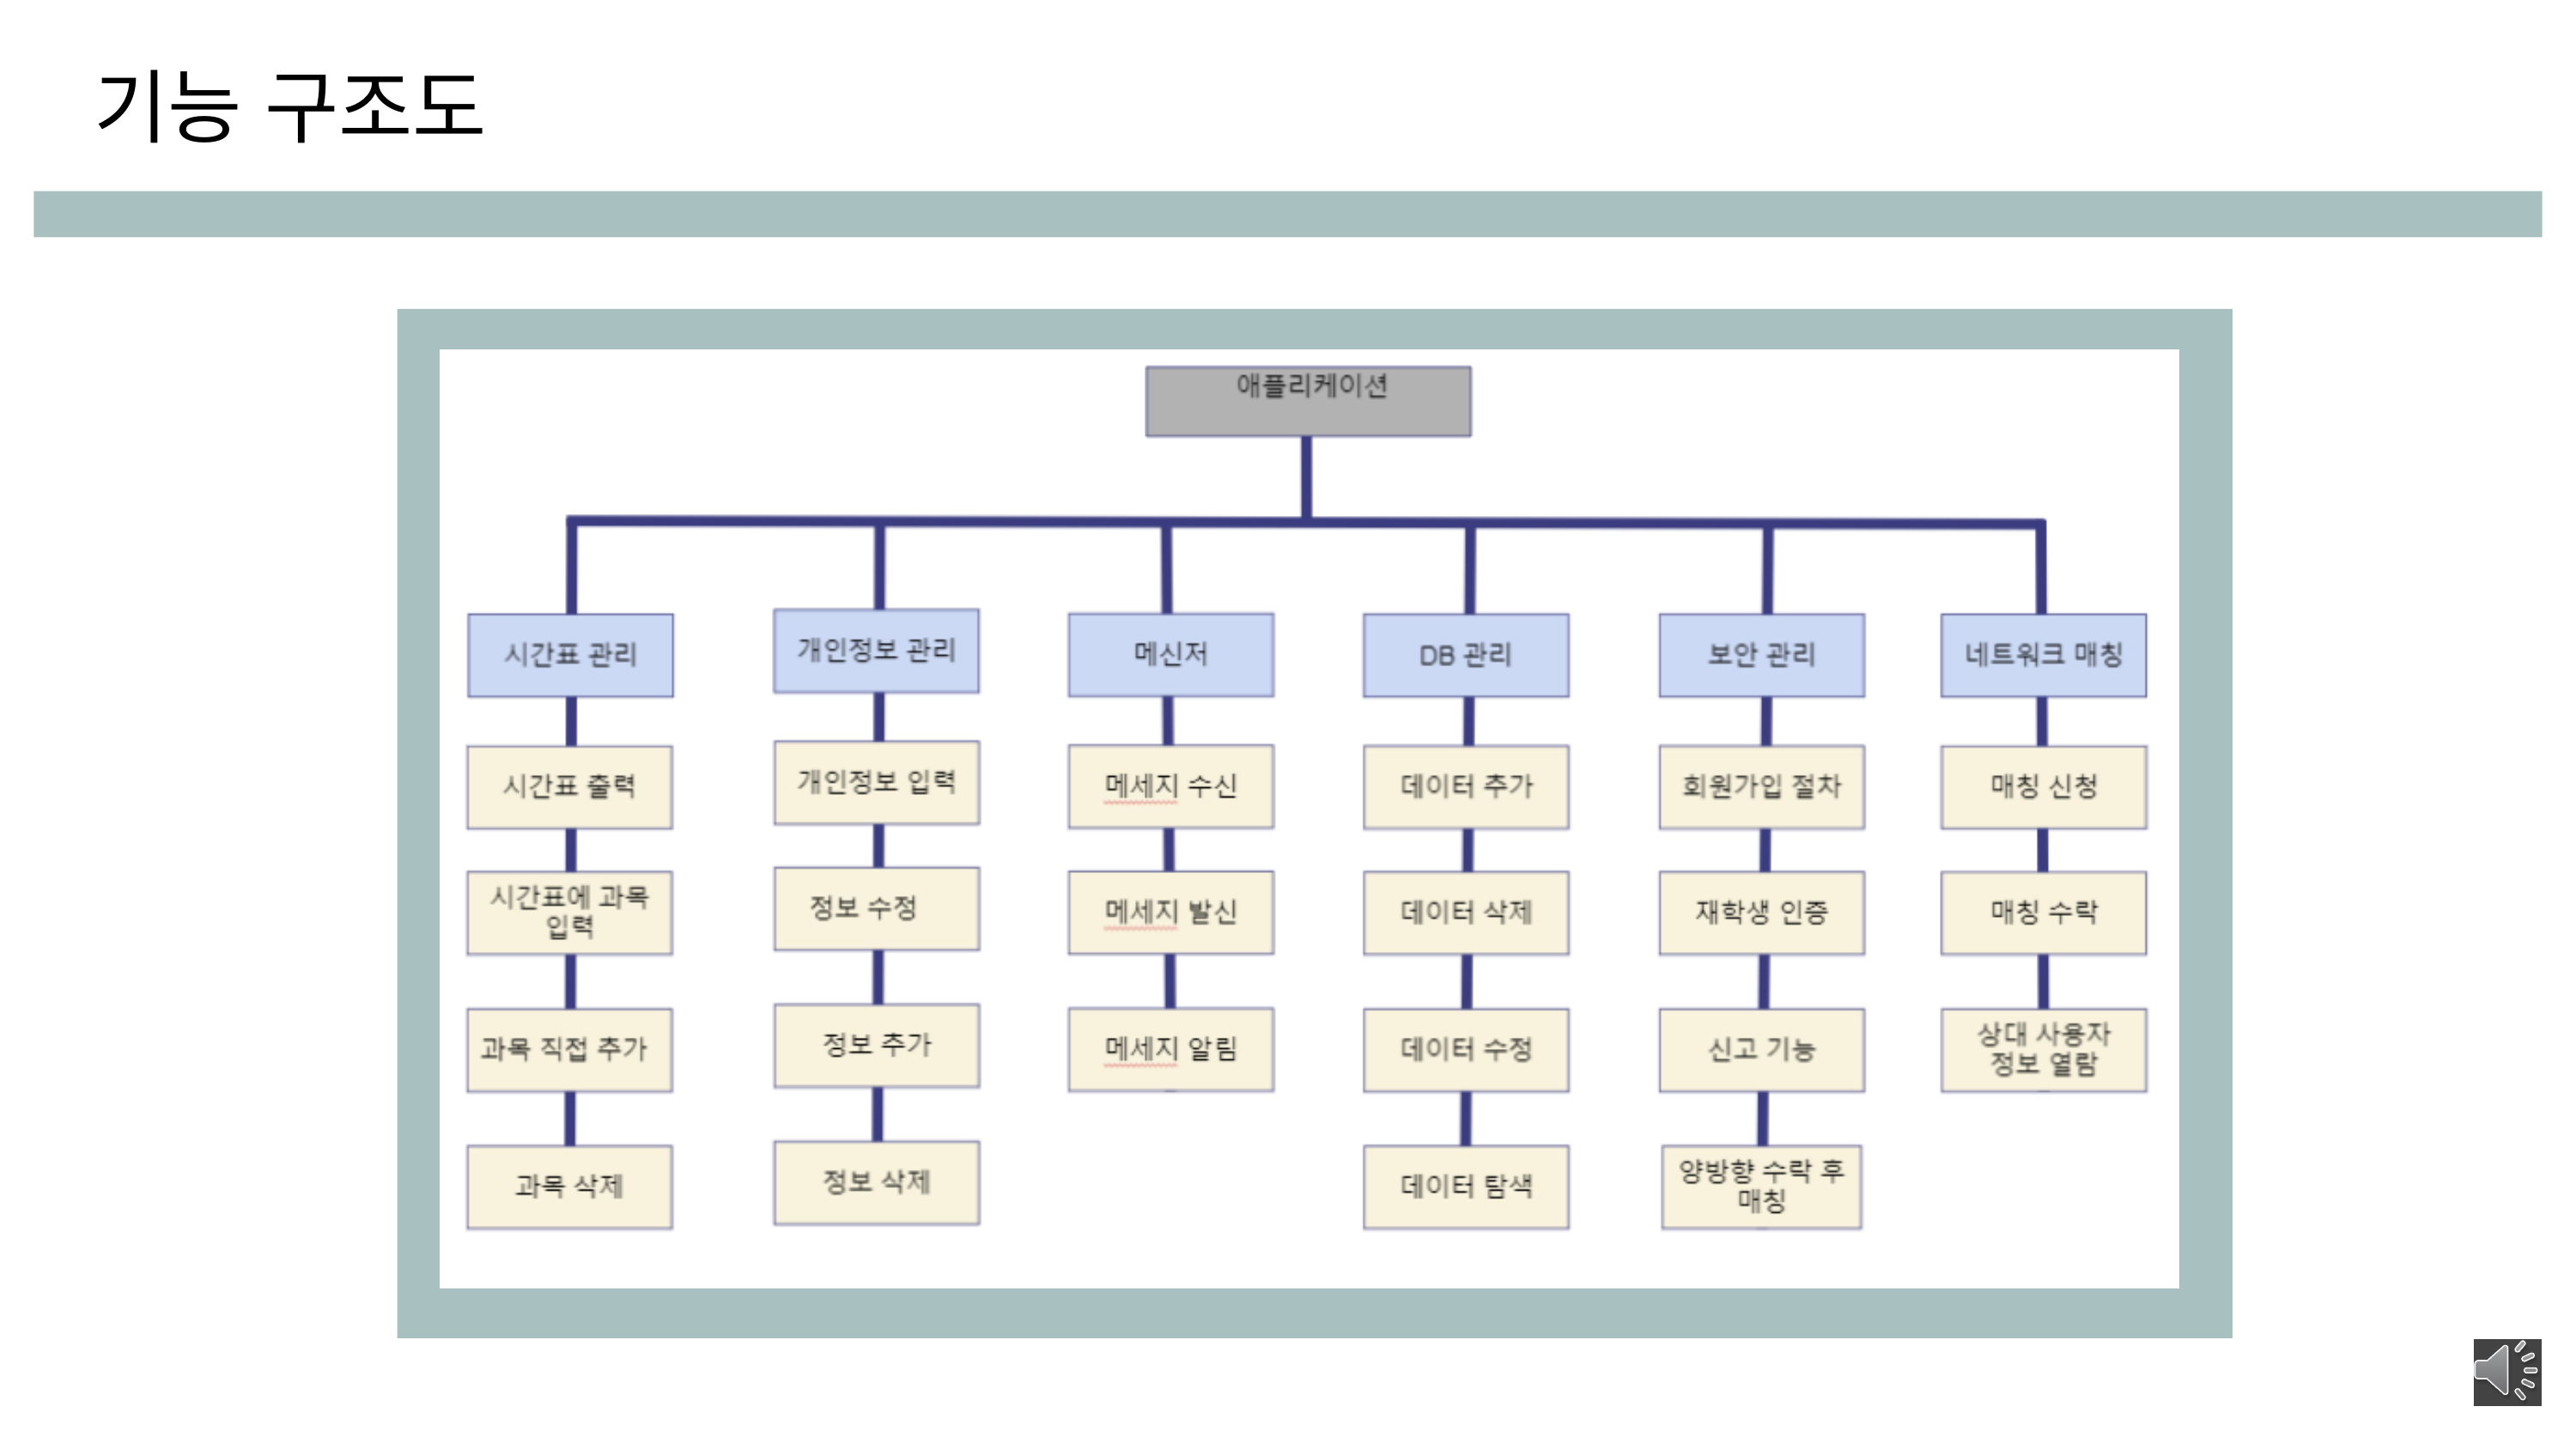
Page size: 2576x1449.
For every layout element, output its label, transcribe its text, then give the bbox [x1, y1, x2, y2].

picture [2473, 1337, 2543, 1408]
text_box [32, 189, 2544, 239]
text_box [397, 308, 2233, 1339]
text_box 기능 구조도 [81, 50, 933, 124]
